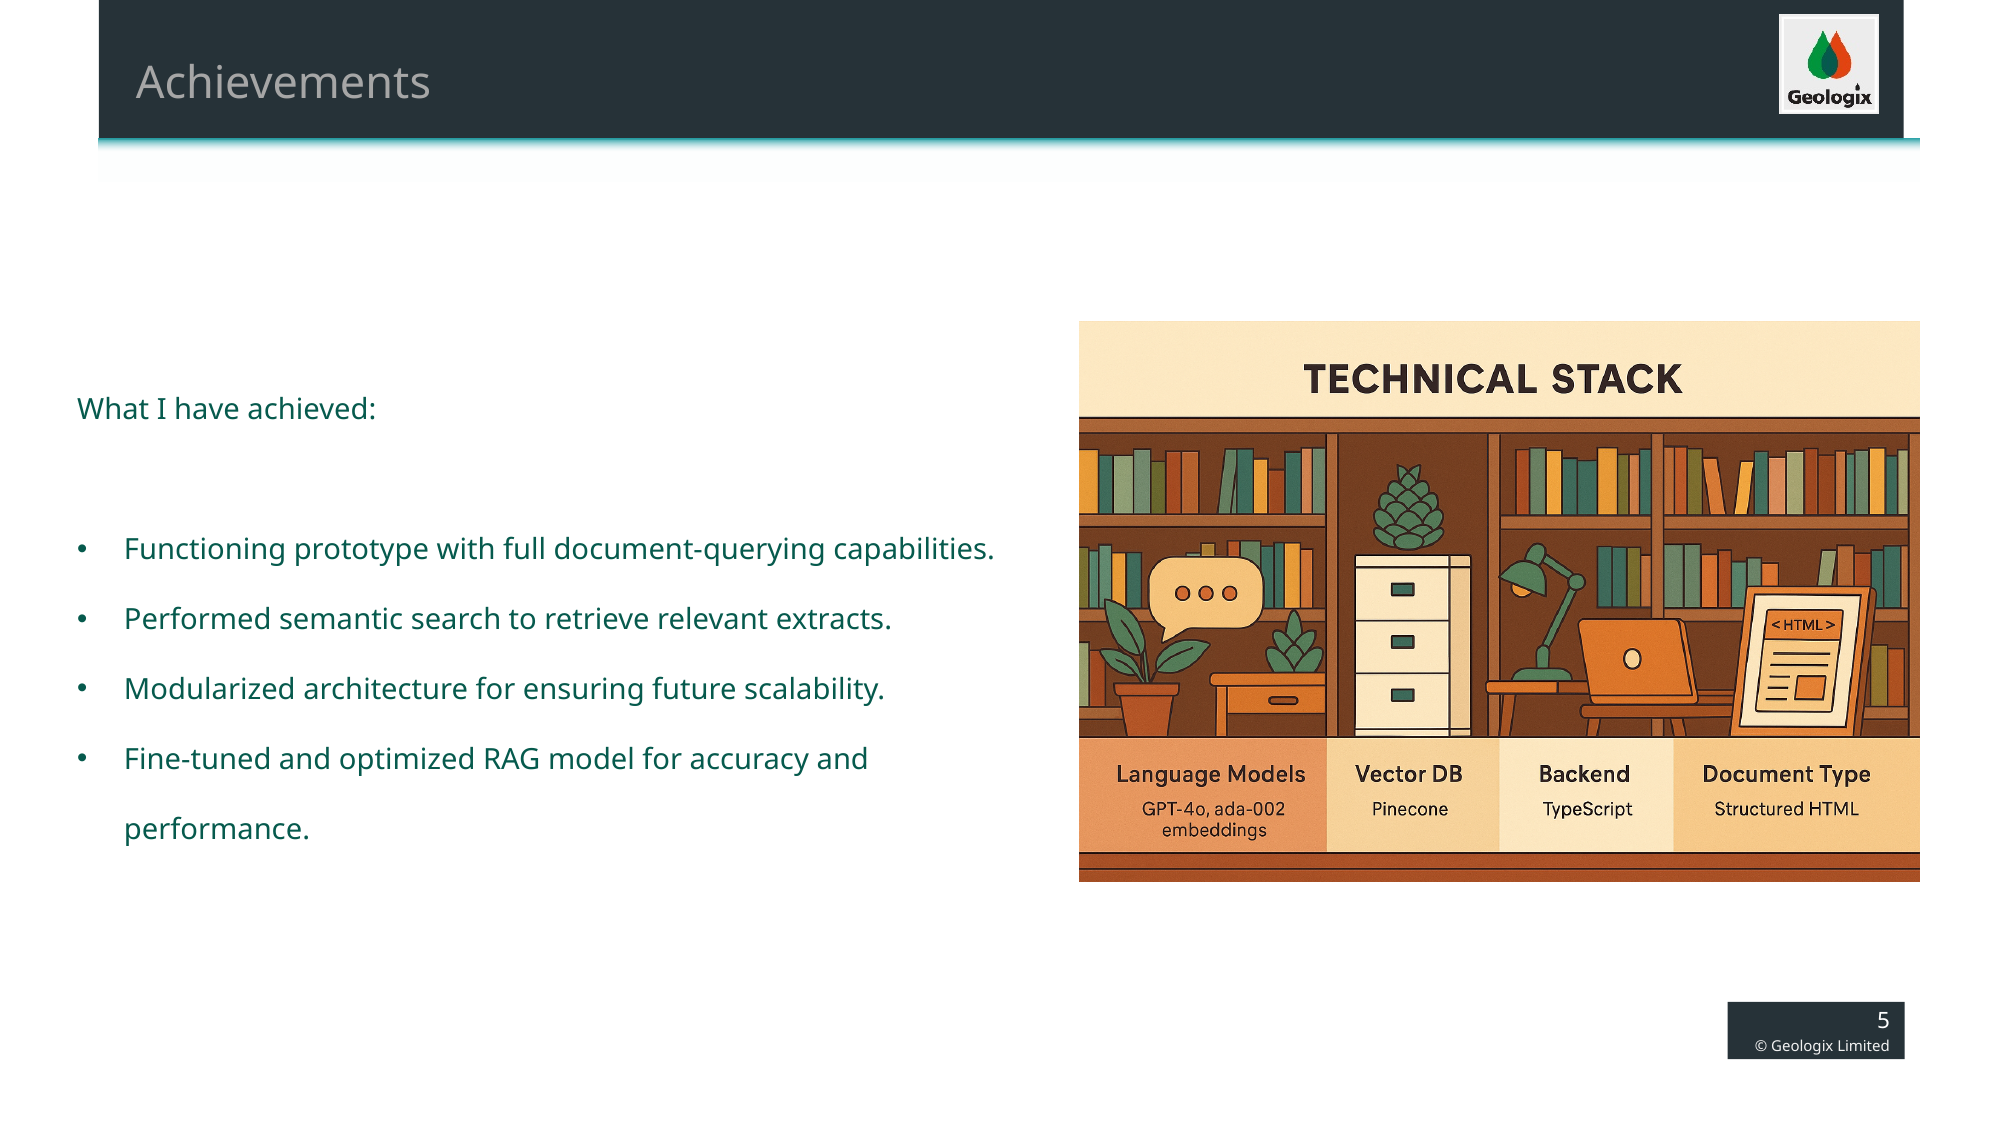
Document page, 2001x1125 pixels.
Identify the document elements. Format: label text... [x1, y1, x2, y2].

text_box 5 © Geologix Limited [1726, 1000, 1907, 1061]
text_box What I have achieved: Functioning prototype with full document-querying capabilities. Performed semantic search to retrieve relevant extracts. Modularized architecture for ensuring future scalability. Fine-tuned and optimized RAG model for accuracy and performance. [62, 348, 1041, 853]
text_box [96, 136, 1922, 184]
text_box Achievements [121, 45, 1185, 115]
picture [1079, 321, 1921, 883]
text_box [97, 0, 1906, 136]
picture [1779, 14, 1879, 114]
